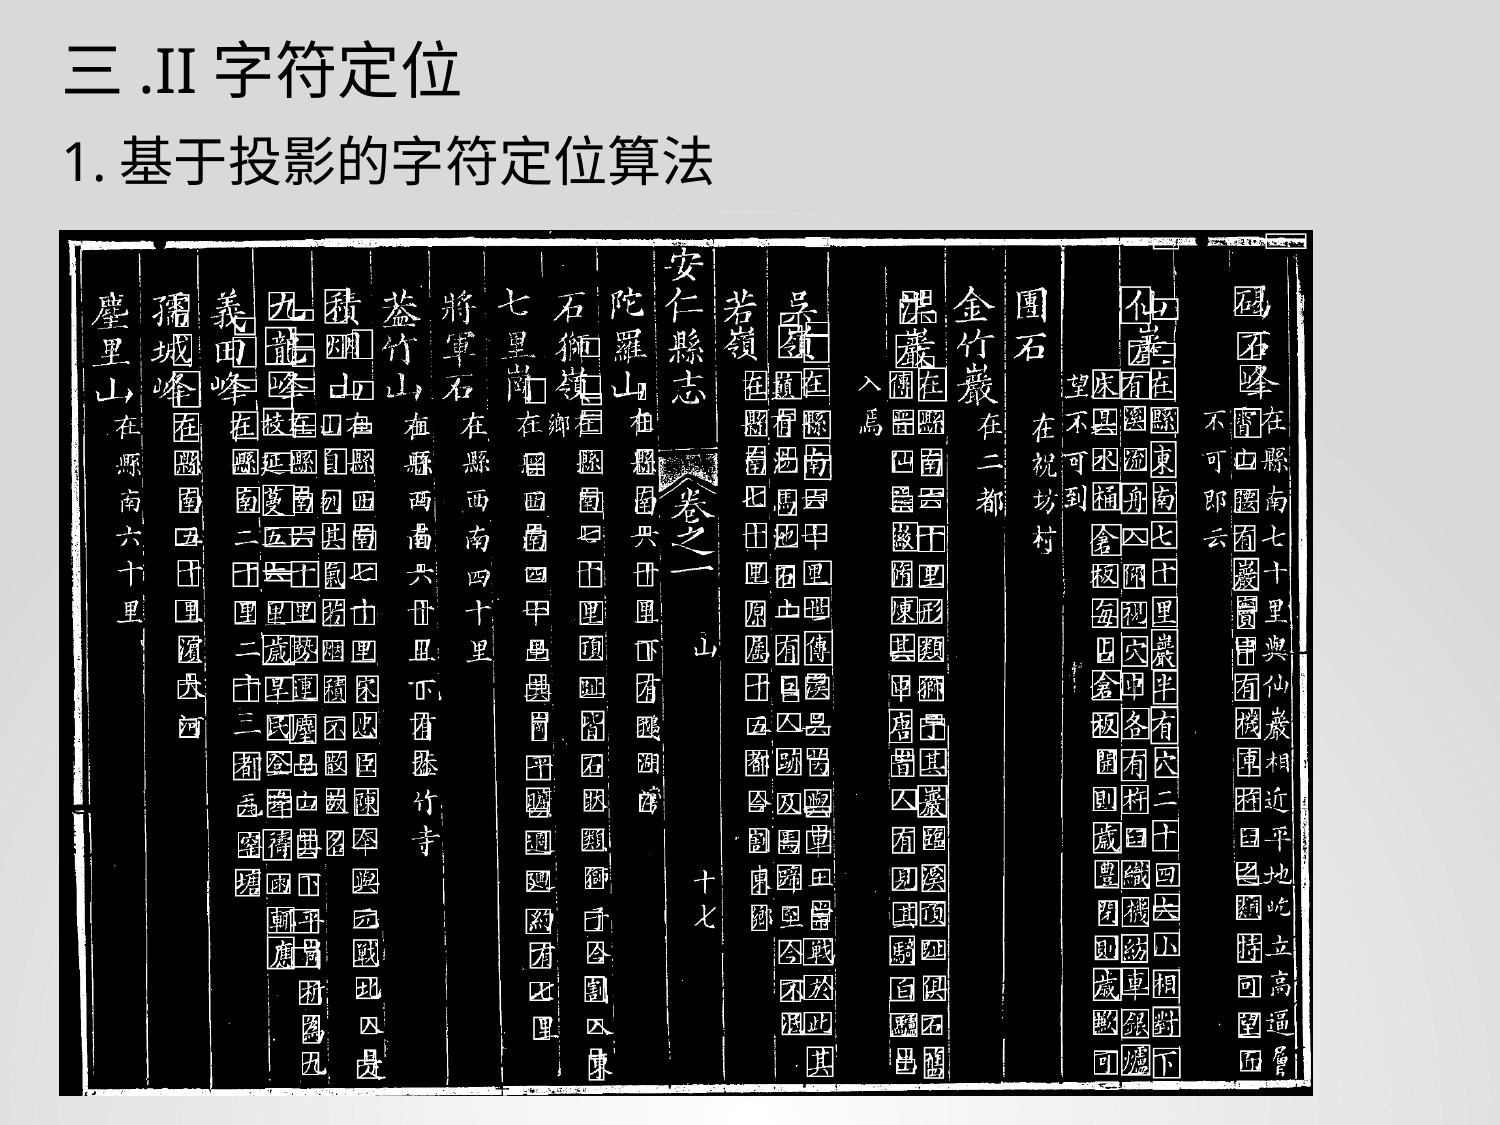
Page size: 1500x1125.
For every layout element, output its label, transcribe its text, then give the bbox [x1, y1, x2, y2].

text_box 三.II字符定位 [46, 23, 797, 159]
text_box 1.基于投影的字符定位算法 [46, 119, 1145, 200]
picture [58, 230, 1313, 1096]
